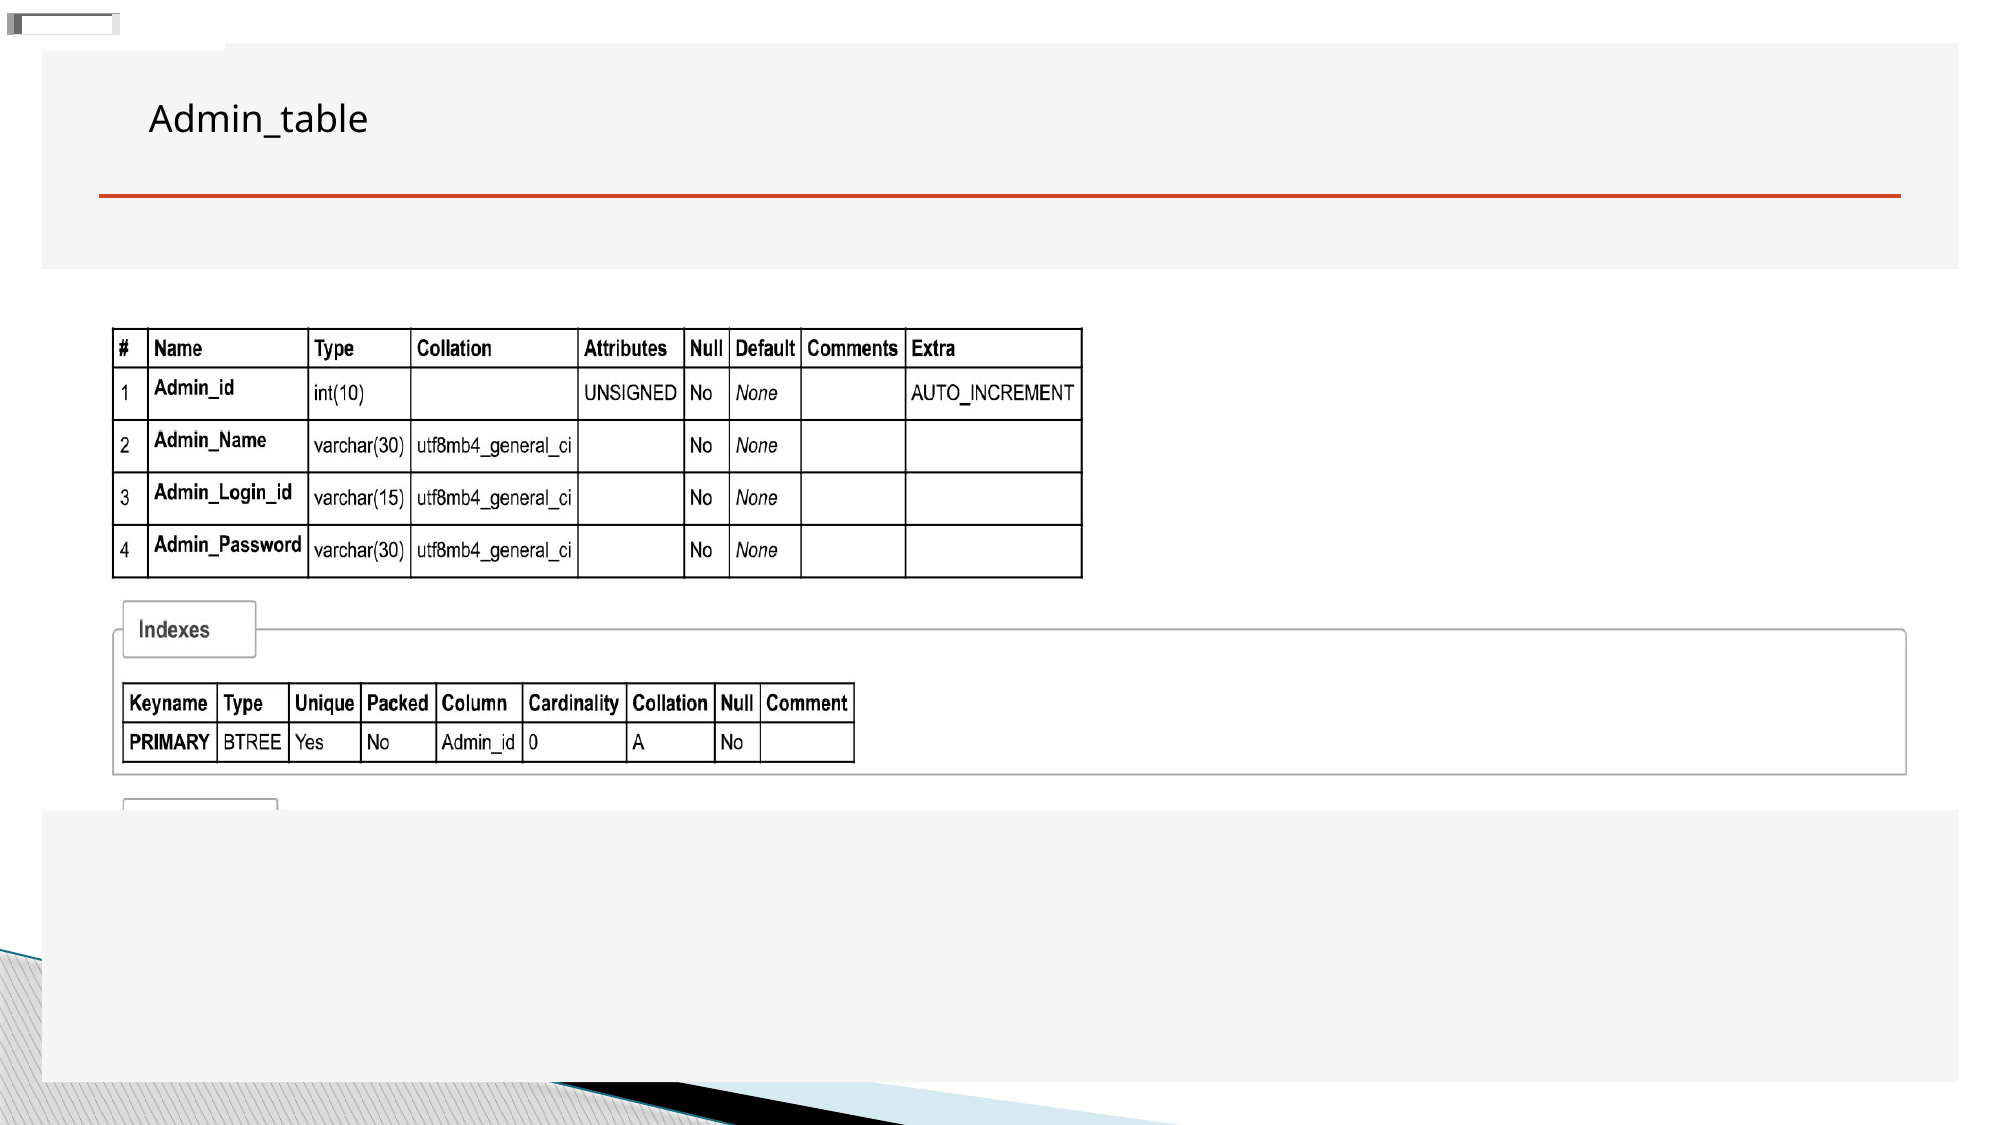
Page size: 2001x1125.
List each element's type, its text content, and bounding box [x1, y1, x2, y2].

picture [34, 269, 1972, 810]
text_box Admin_table [134, 87, 1232, 148]
